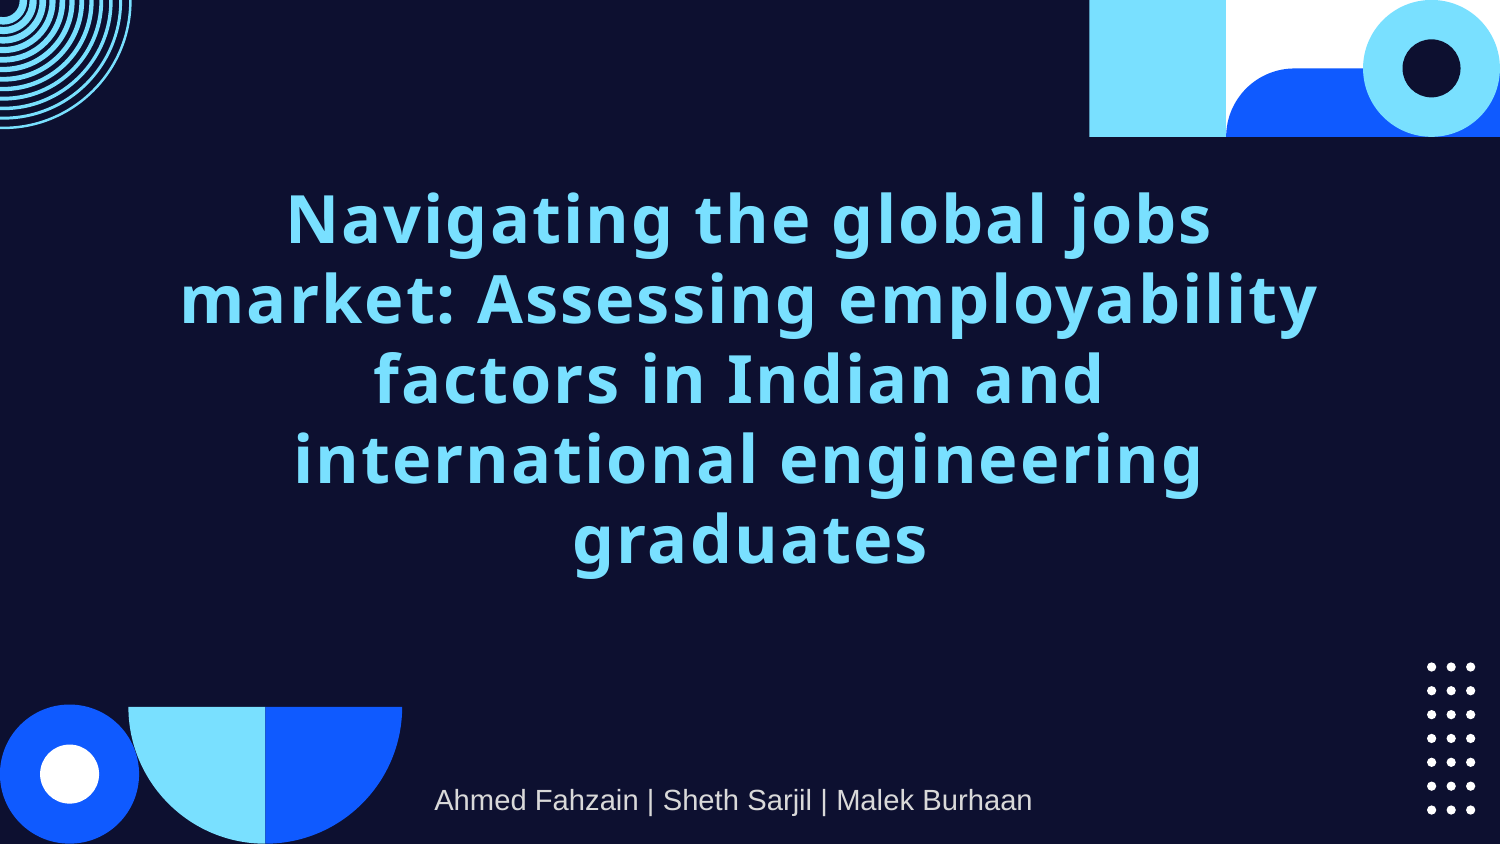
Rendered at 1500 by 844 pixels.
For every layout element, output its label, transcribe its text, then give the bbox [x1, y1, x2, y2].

text_box Ahmed Fahzain | Sheth Sarjil | Malek Burhaan [419, 774, 1081, 824]
title Navigating the global jobs market: Assessing employability factors in Indian and international engineering graduates [155, 252, 1345, 592]
